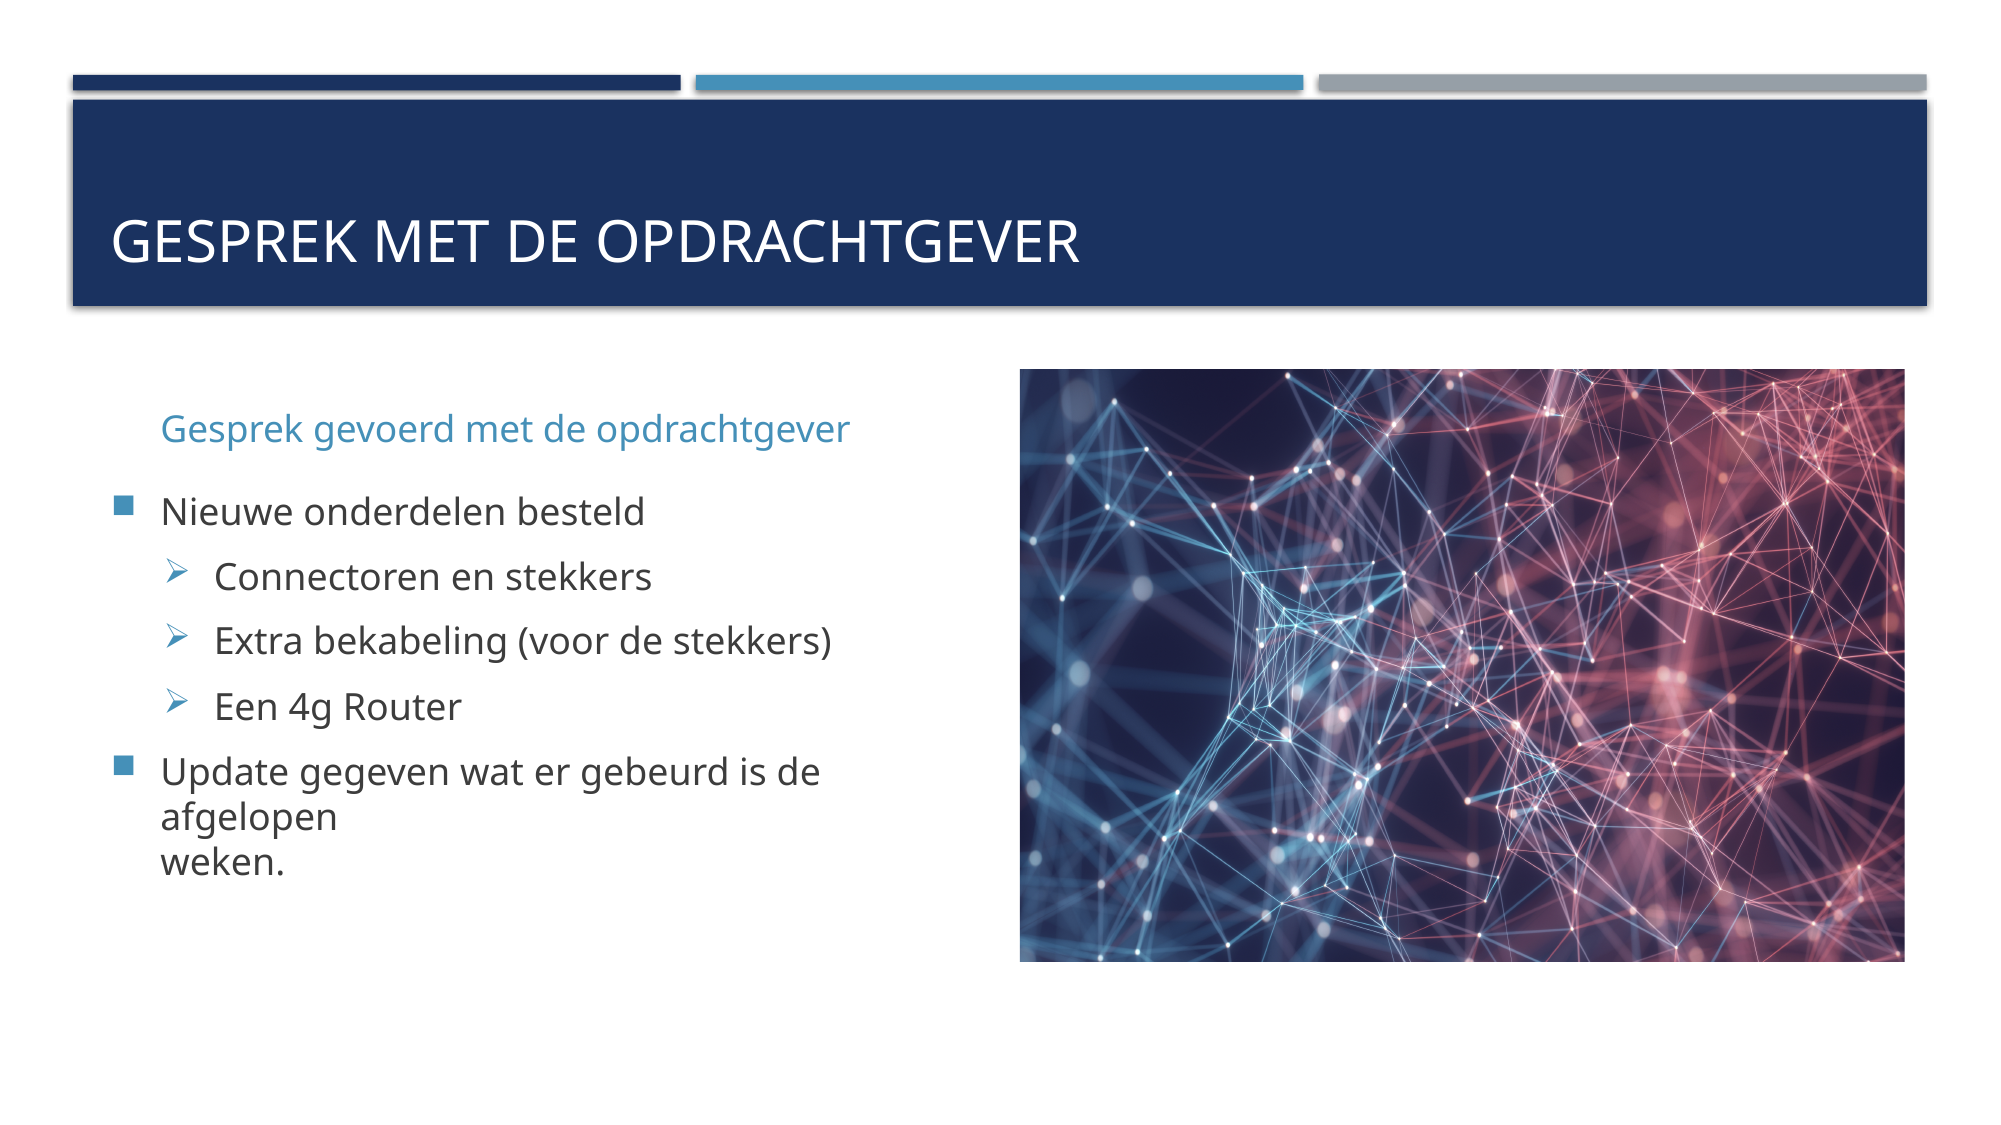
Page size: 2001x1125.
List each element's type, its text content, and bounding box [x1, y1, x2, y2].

list Gesprek gevoerd met de opdrachtgever [145, 369, 980, 458]
title Gesprek met de opdrachtgever [95, 119, 1905, 282]
list Nieuwe onderdelen besteld Connectoren en stekkers Extra bekabeling (voor de stekkers) Een 4g Router Update gegeven wat er gebeurd is de afgelopen weken. [95, 479, 1013, 962]
picture [1019, 368, 1906, 962]
